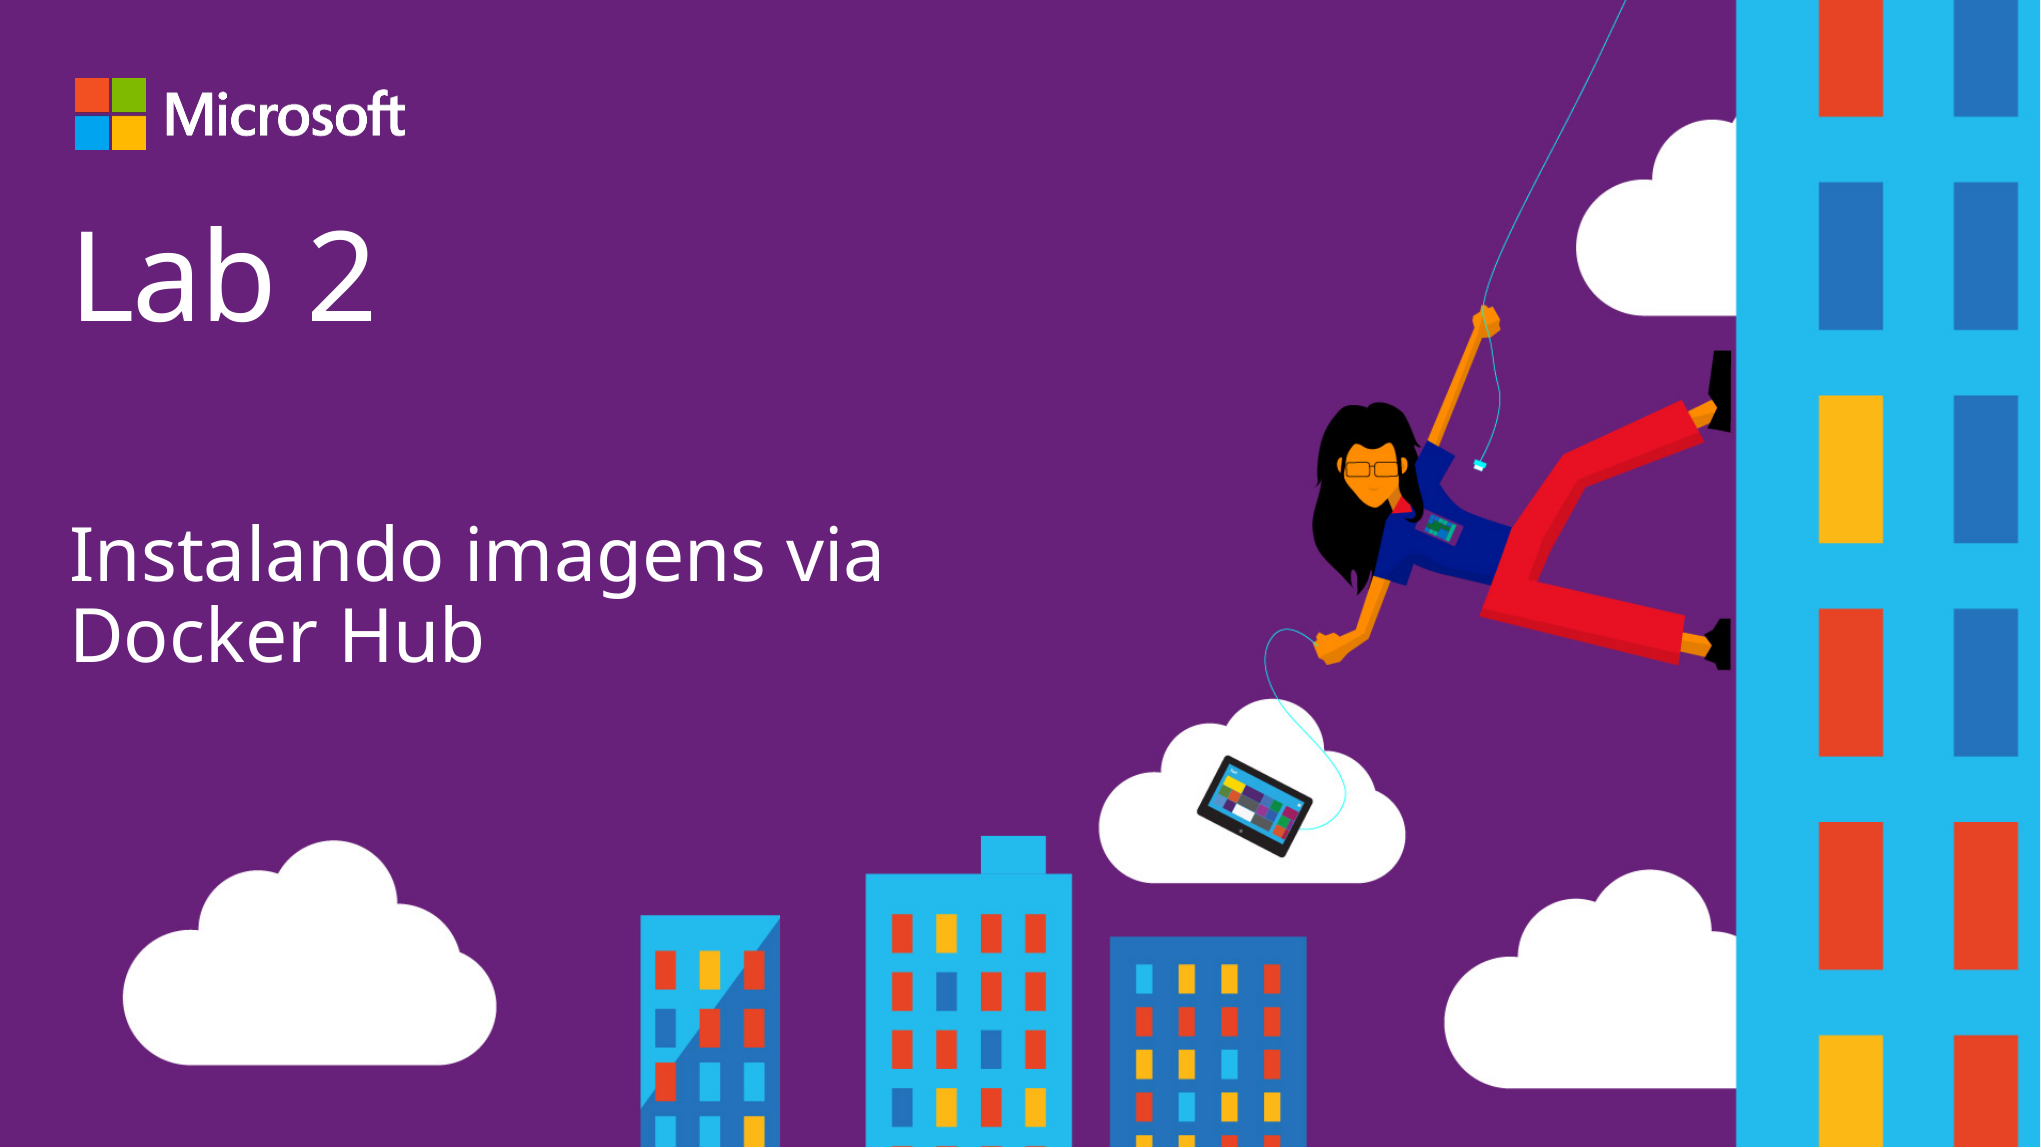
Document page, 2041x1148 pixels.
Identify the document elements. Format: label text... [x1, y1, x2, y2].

title Lab 2 [45, 198, 1246, 499]
list Instalando imagens via Docker Hub [45, 499, 1096, 799]
picture [0, 0, 2041, 1147]
